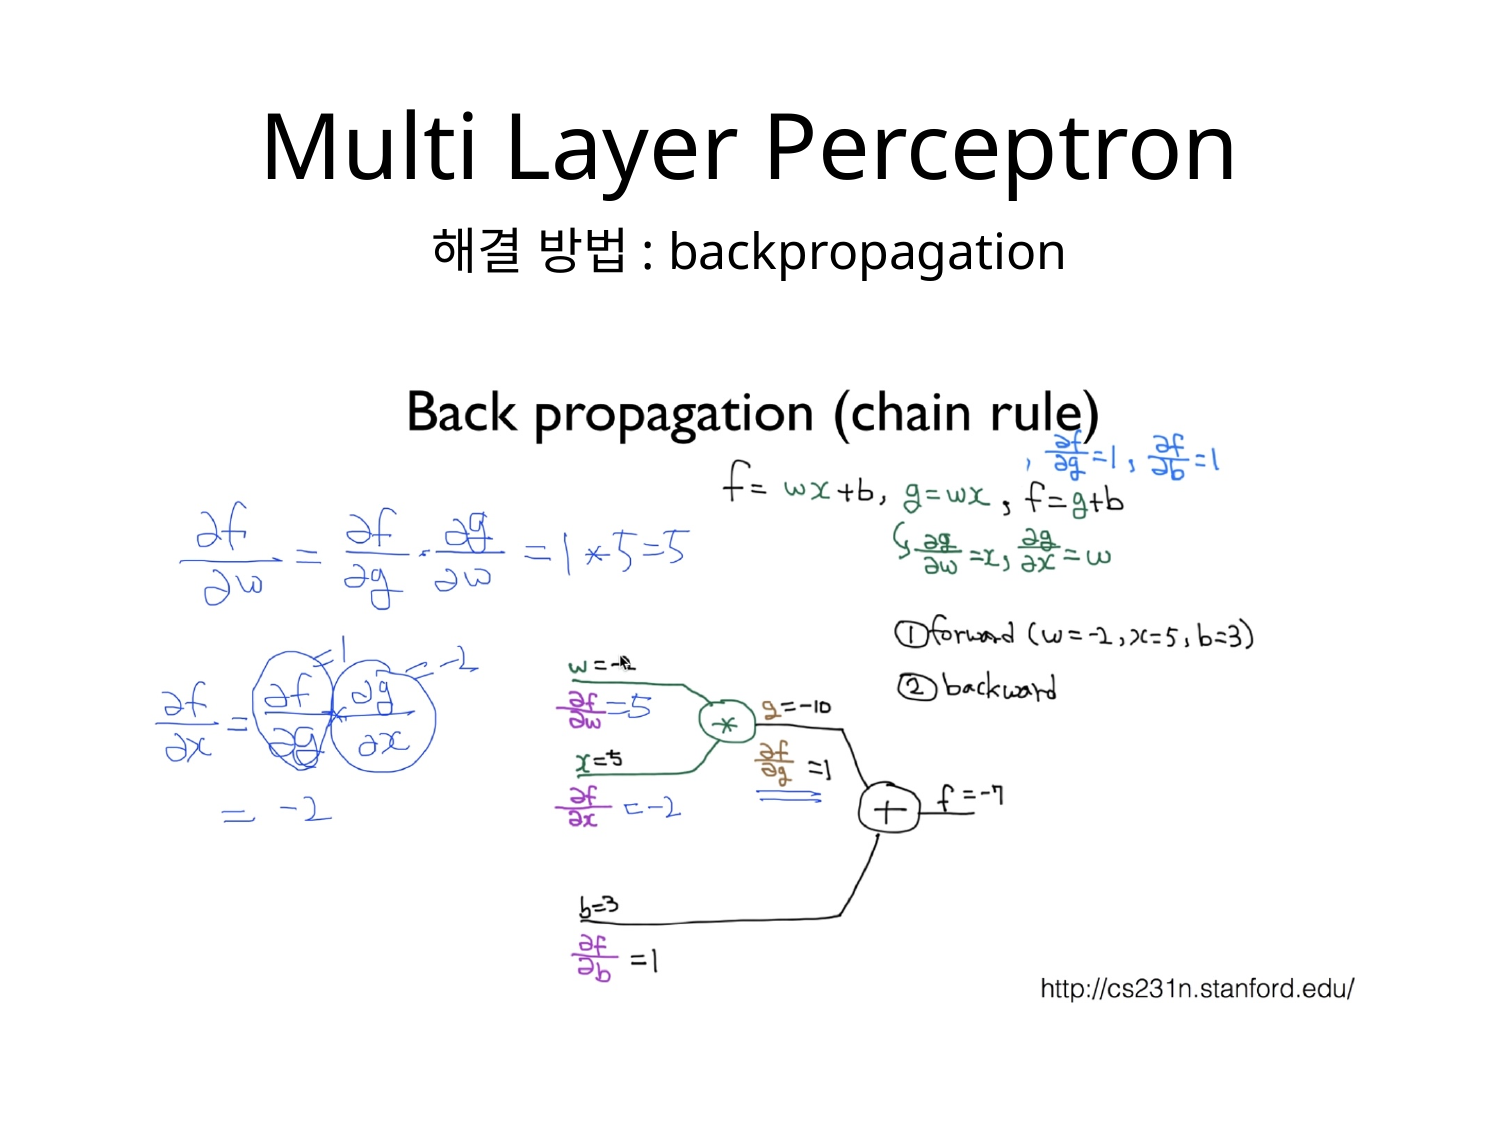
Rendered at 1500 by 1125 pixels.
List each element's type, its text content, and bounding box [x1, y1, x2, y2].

picture [139, 326, 1361, 1003]
title Multi Layer Perceptron [75, 49, 1425, 237]
text_box 해결 방법: backpropagation [216, 194, 1284, 304]
